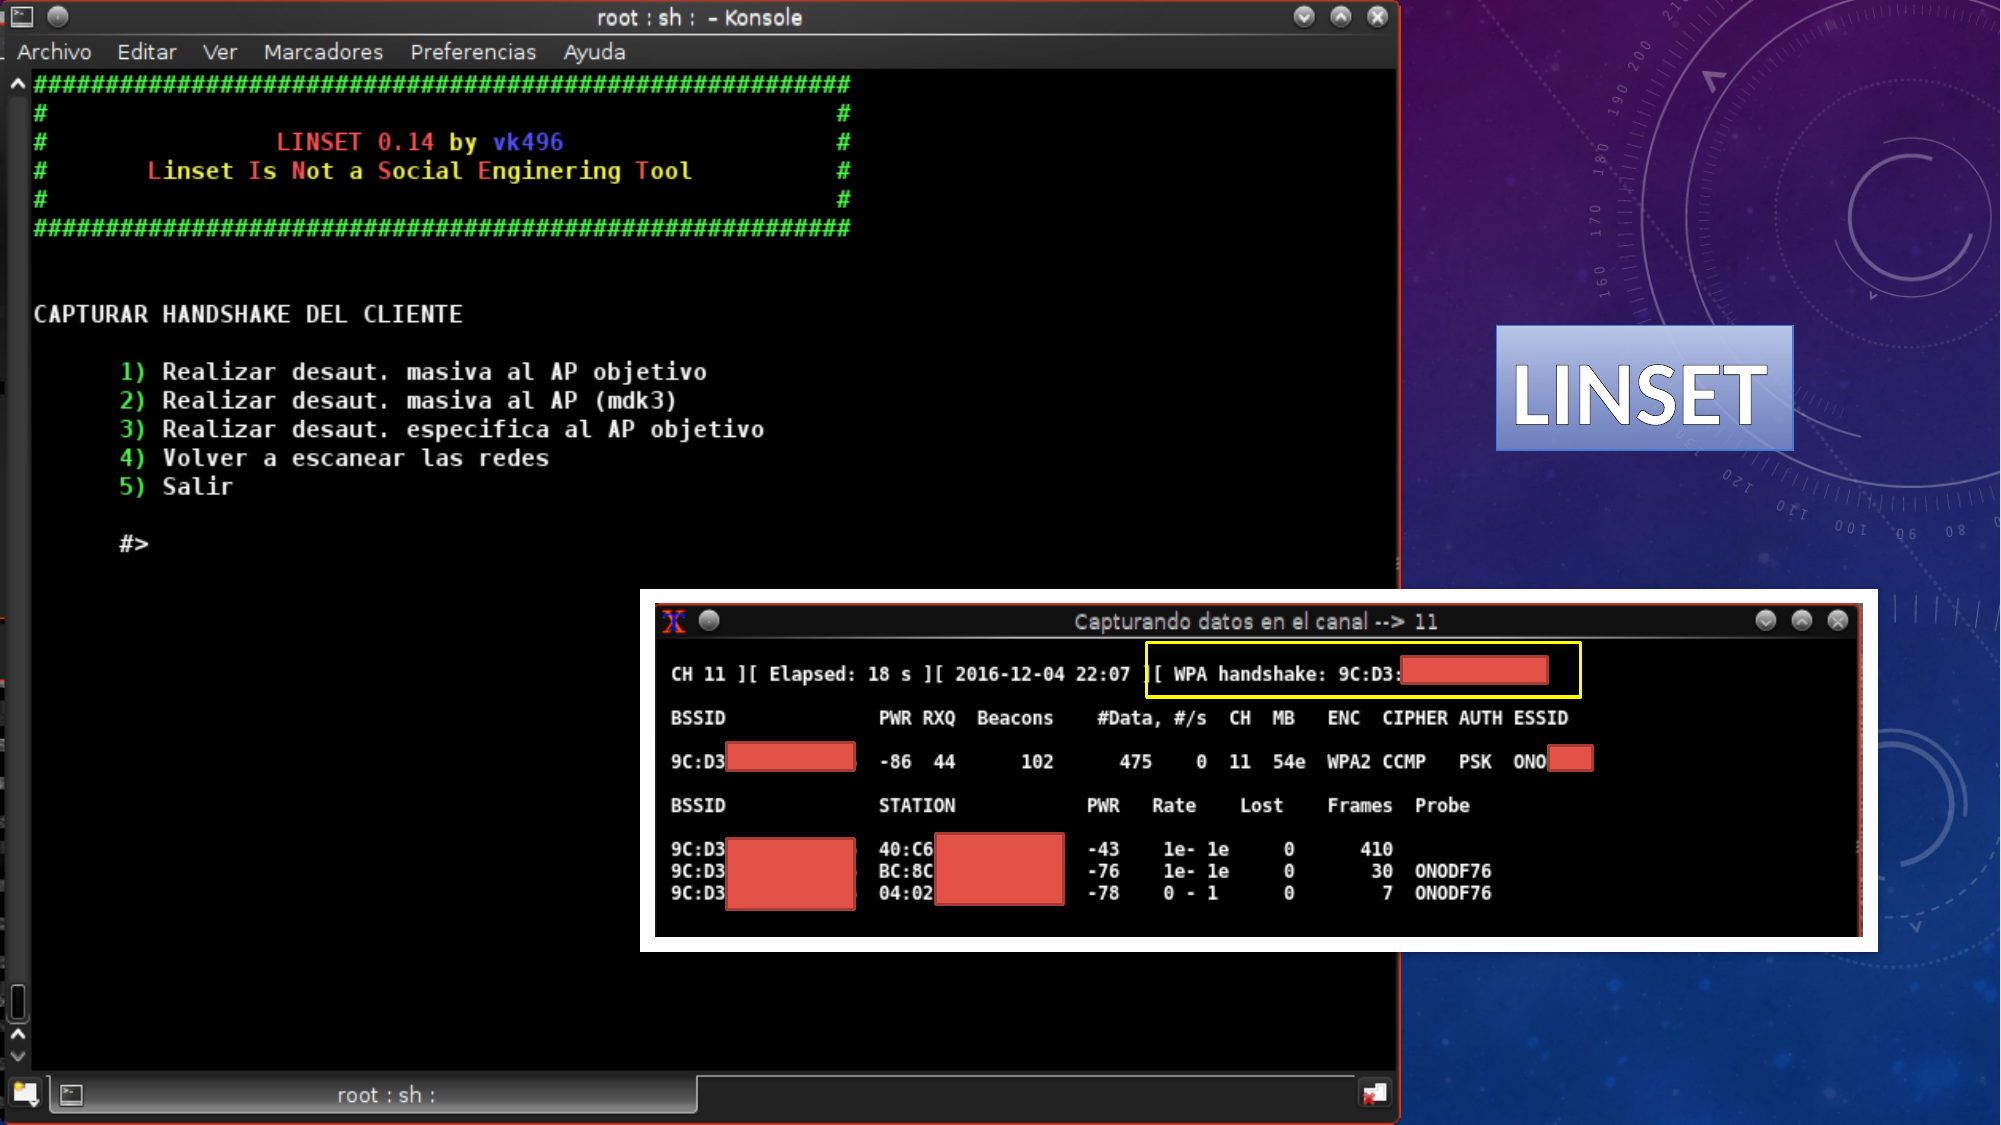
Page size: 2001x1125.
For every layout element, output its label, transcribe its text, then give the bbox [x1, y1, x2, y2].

picture [0, 0, 2001, 1125]
text_box LINSET [1496, 325, 1794, 451]
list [654, 603, 1864, 938]
